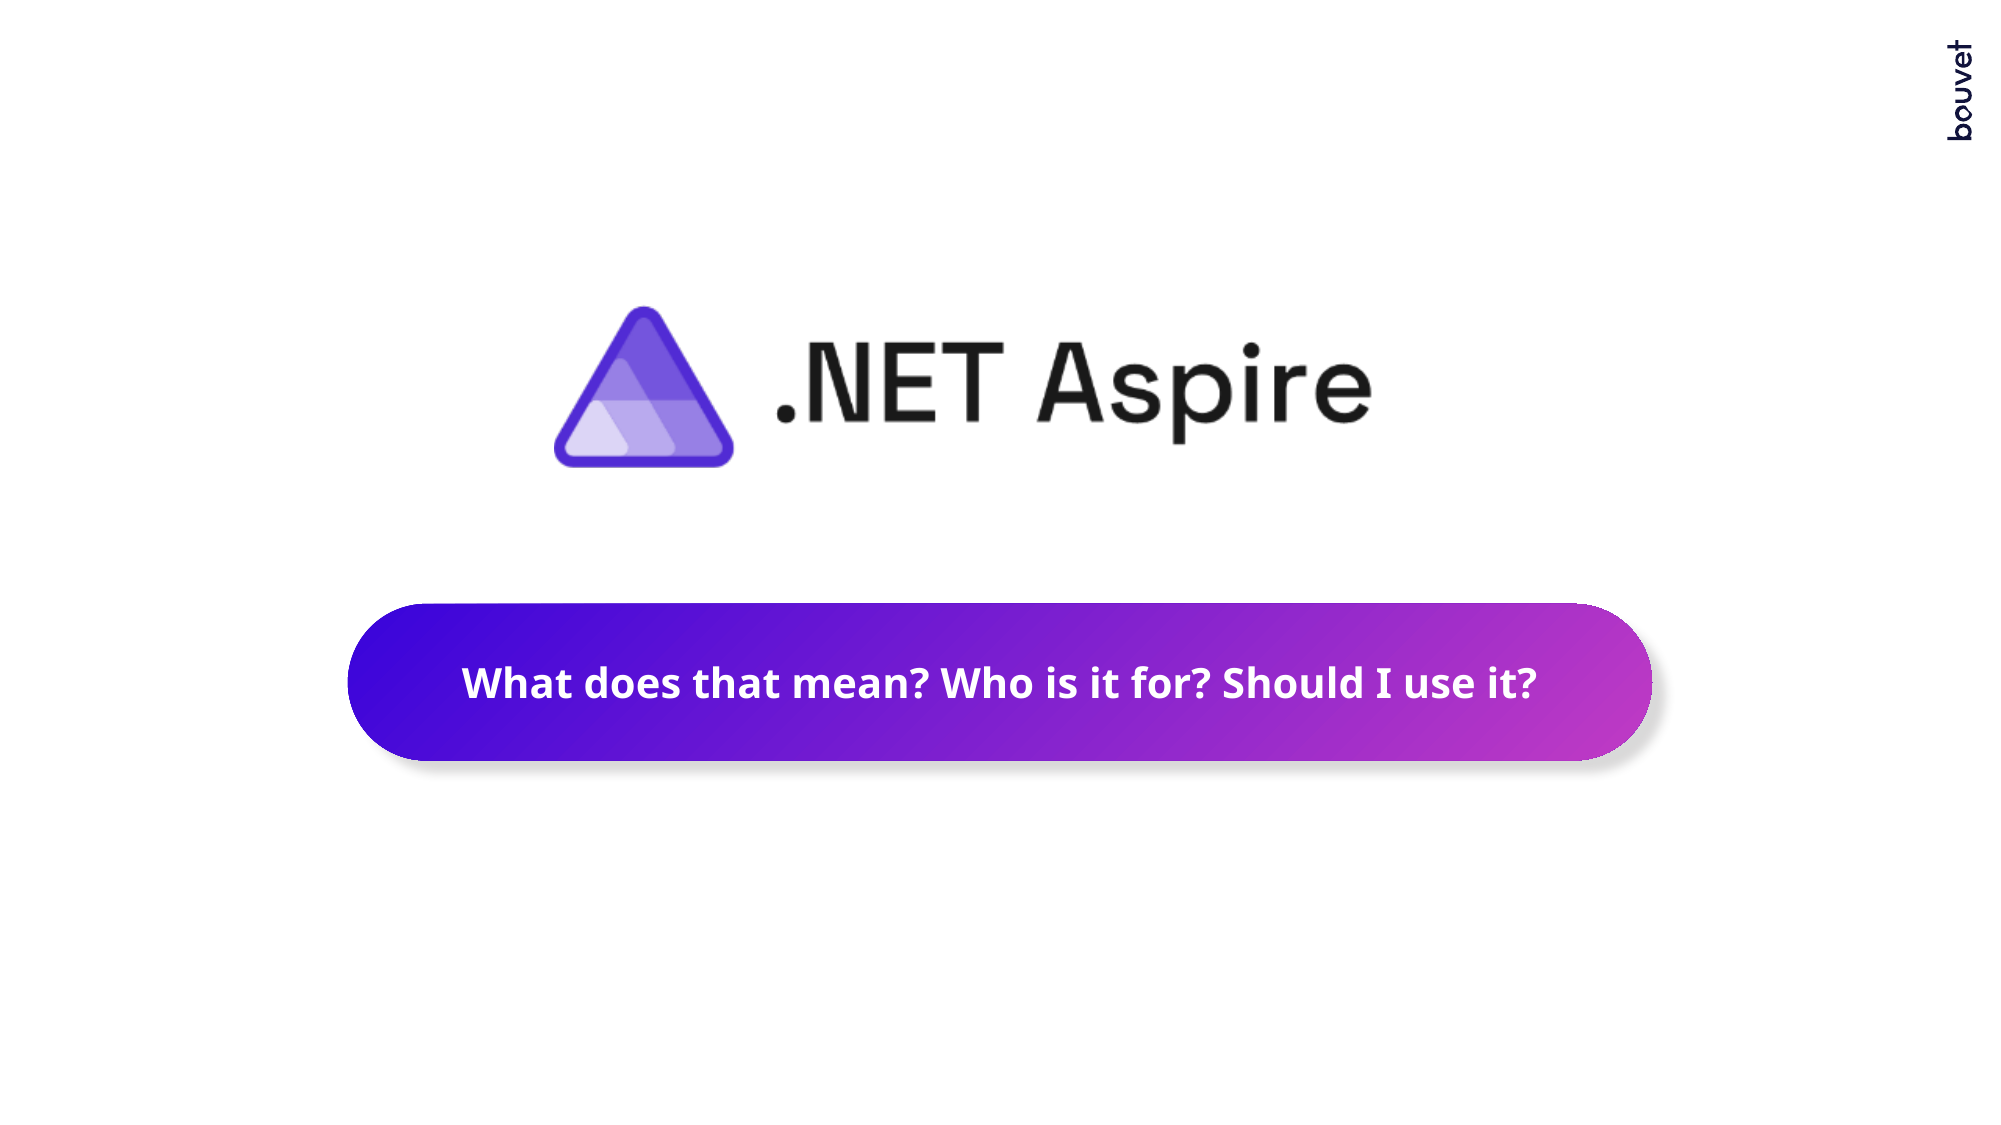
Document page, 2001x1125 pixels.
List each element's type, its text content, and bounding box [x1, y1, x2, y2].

text_box What does that mean? Who is it for? Should I use it? [1280, 603, 1653, 761]
picture [137, 119, 1445, 769]
